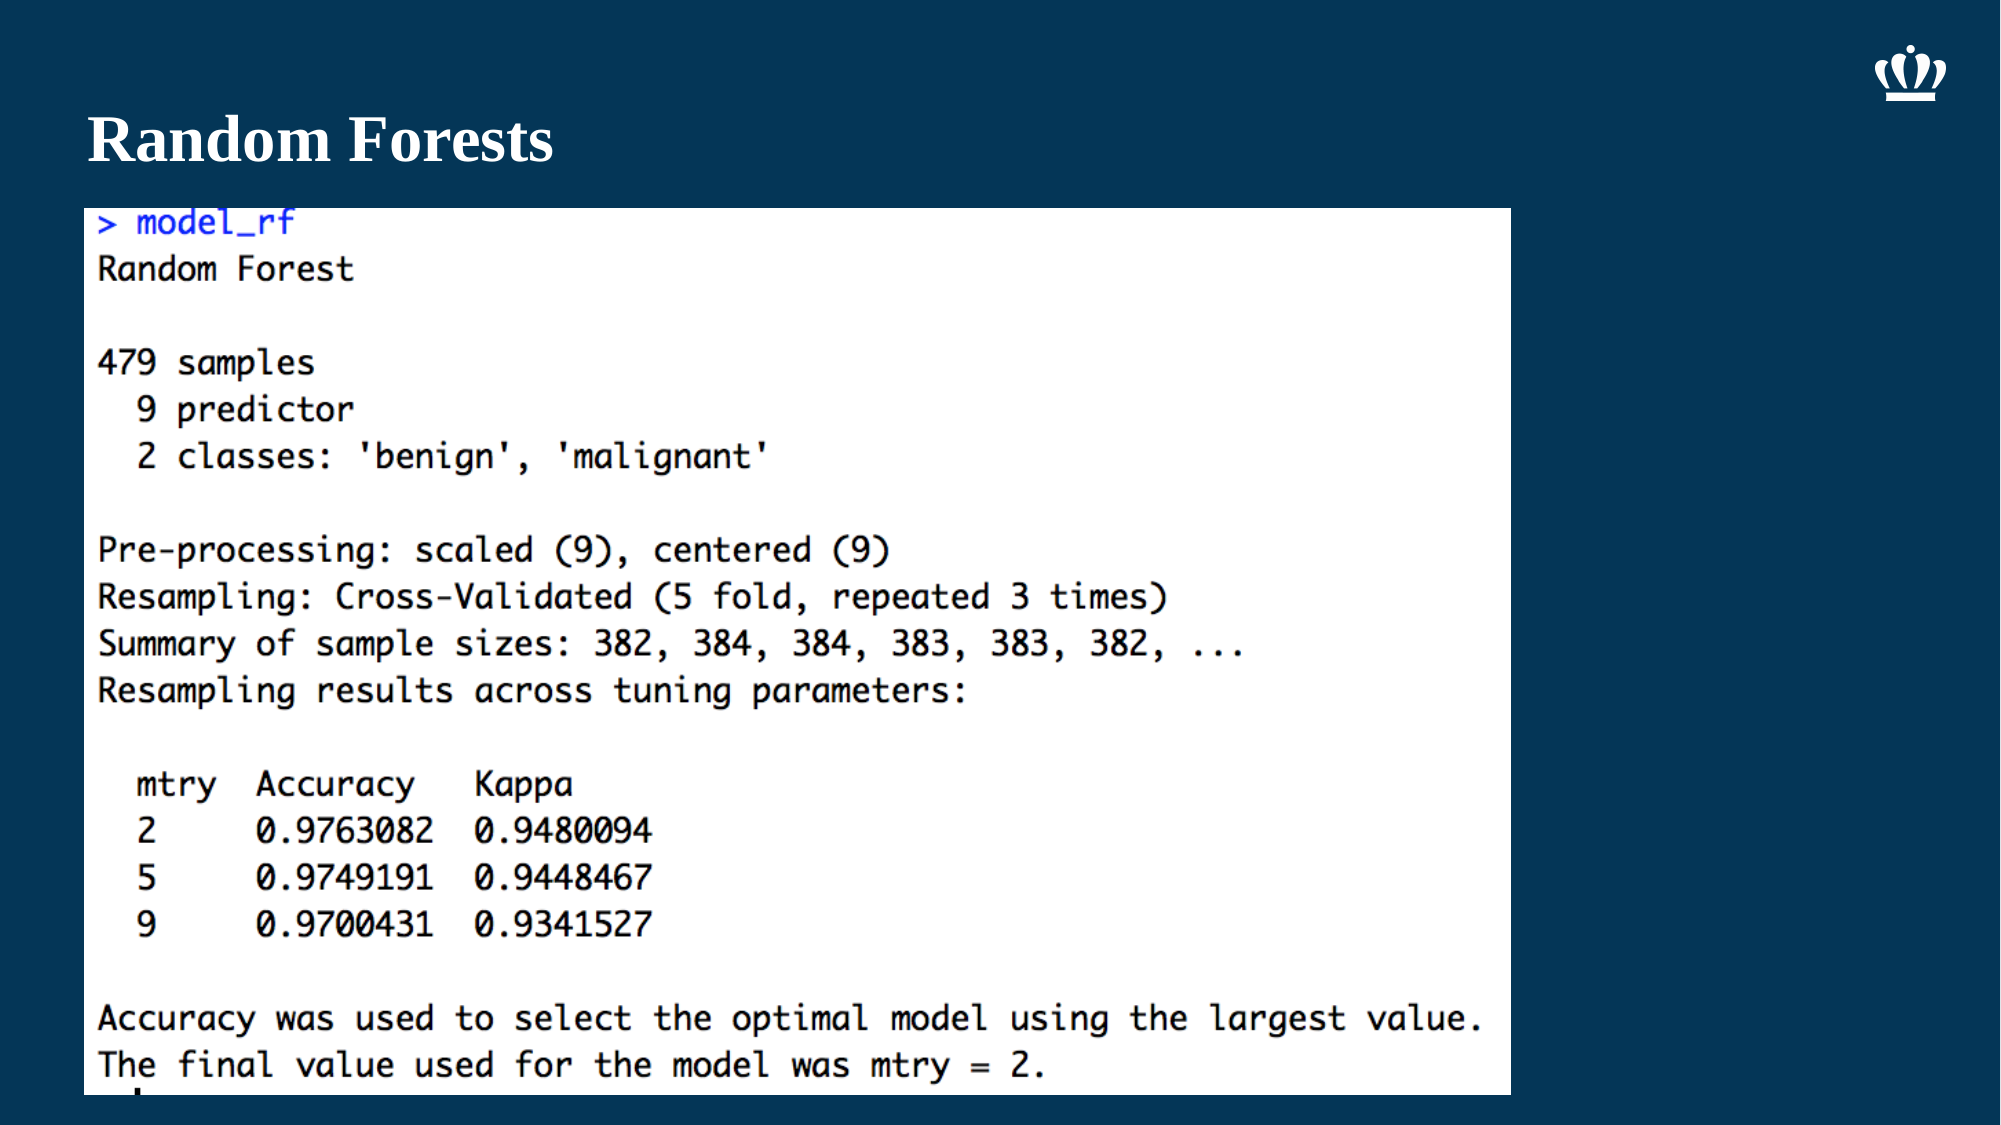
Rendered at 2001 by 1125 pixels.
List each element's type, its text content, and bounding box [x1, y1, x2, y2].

picture [84, 208, 1511, 1095]
title Random Forests [72, 59, 1928, 220]
picture [1875, 45, 1946, 101]
